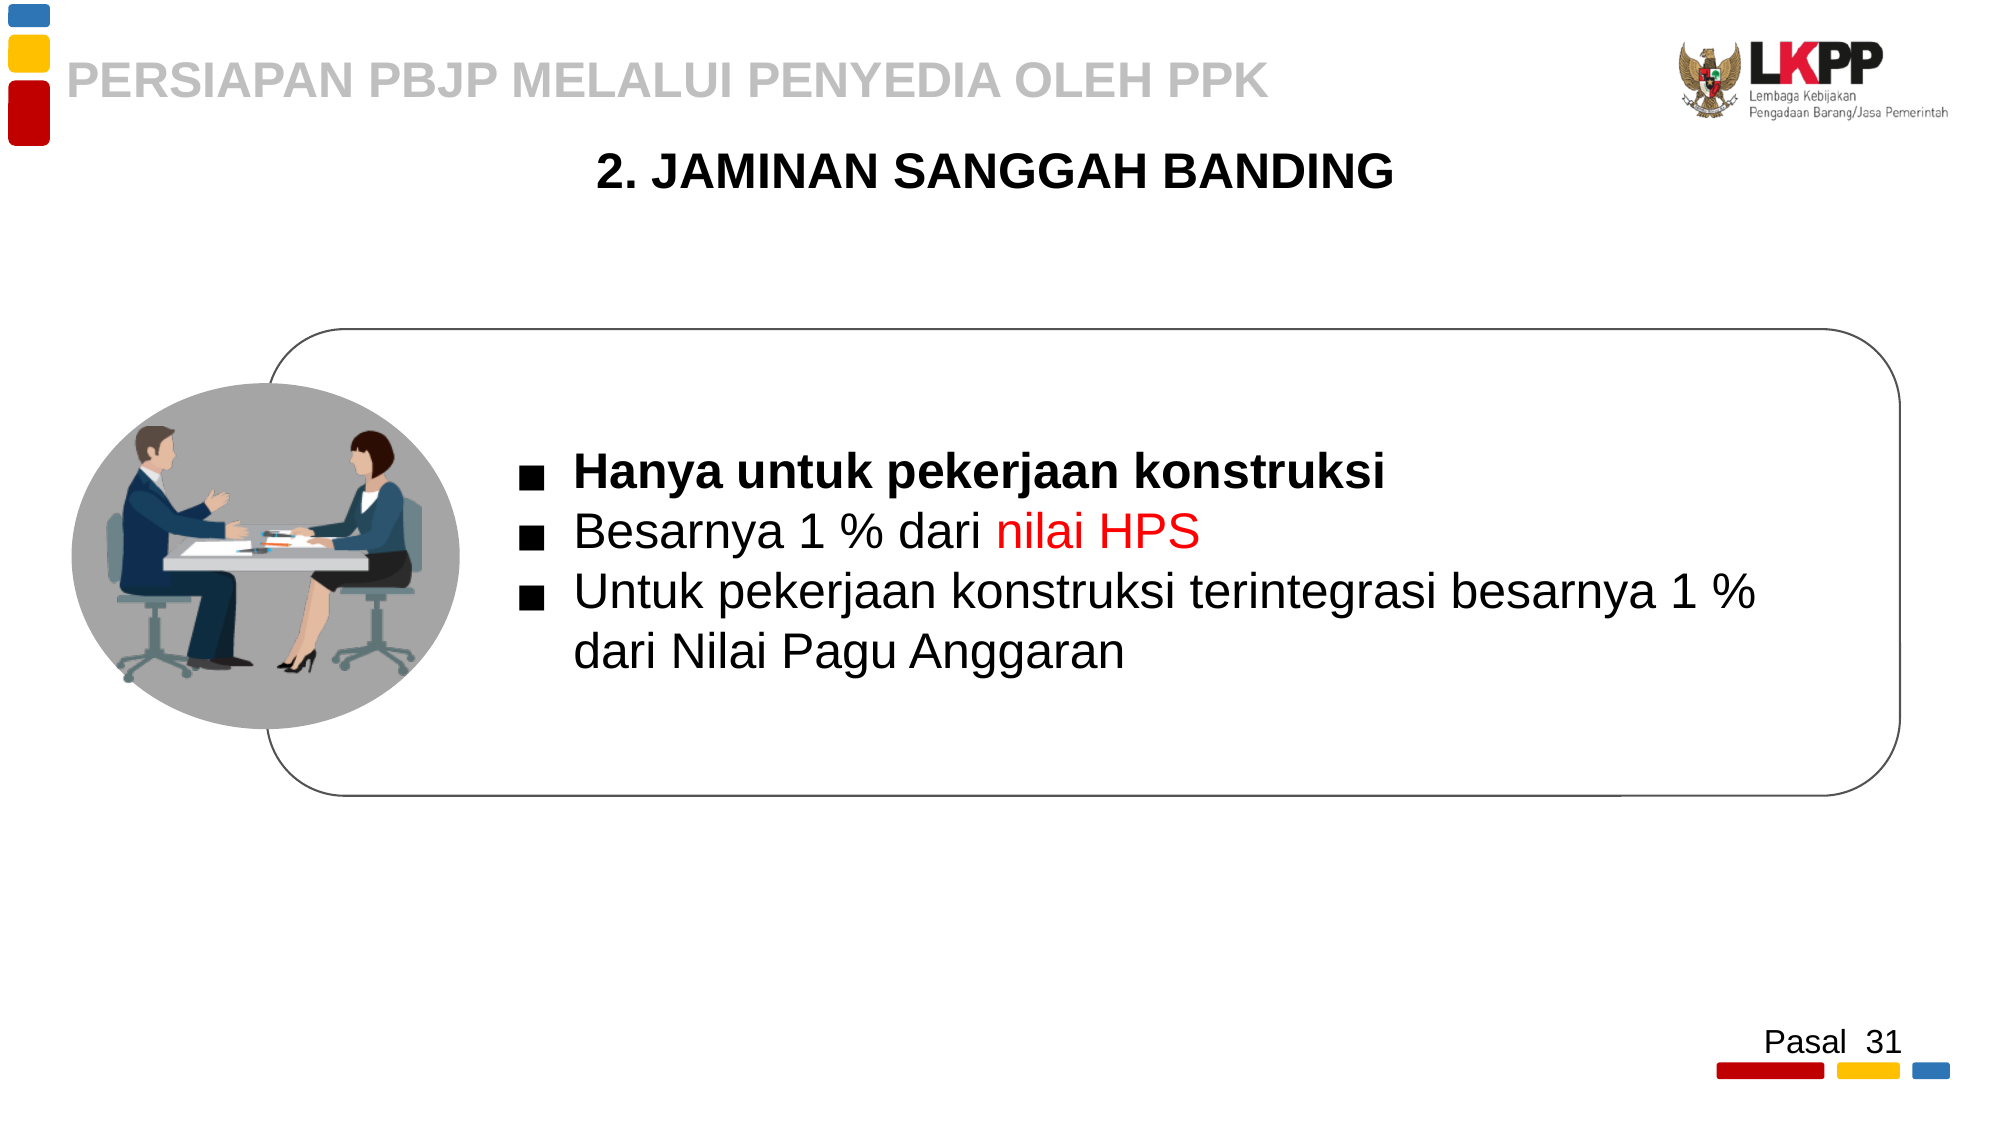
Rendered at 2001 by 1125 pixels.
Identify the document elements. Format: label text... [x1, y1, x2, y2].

text_box Pasal 31 [1683, 1012, 1984, 1068]
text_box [71, 383, 460, 730]
text_box PERSIAPAN PBJP MELALUI PENYEDIA OLEH PPK [66, 29, 1650, 125]
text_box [1716, 1062, 1950, 1080]
text_box Hanya untuk pekerjaan konstruksi Besarnya 1 % dari nilai HPS Untuk pekerjaan konstruksi terintegrasi besarnya 1 % dari Nilai Pagu Anggaran [499, 431, 1817, 686]
text_box [266, 328, 1902, 797]
text_box [1654, 15, 1971, 146]
text_box 2. JAMINAN SANGGAH BANDING [581, 131, 1411, 207]
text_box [0, 54, 100, 96]
